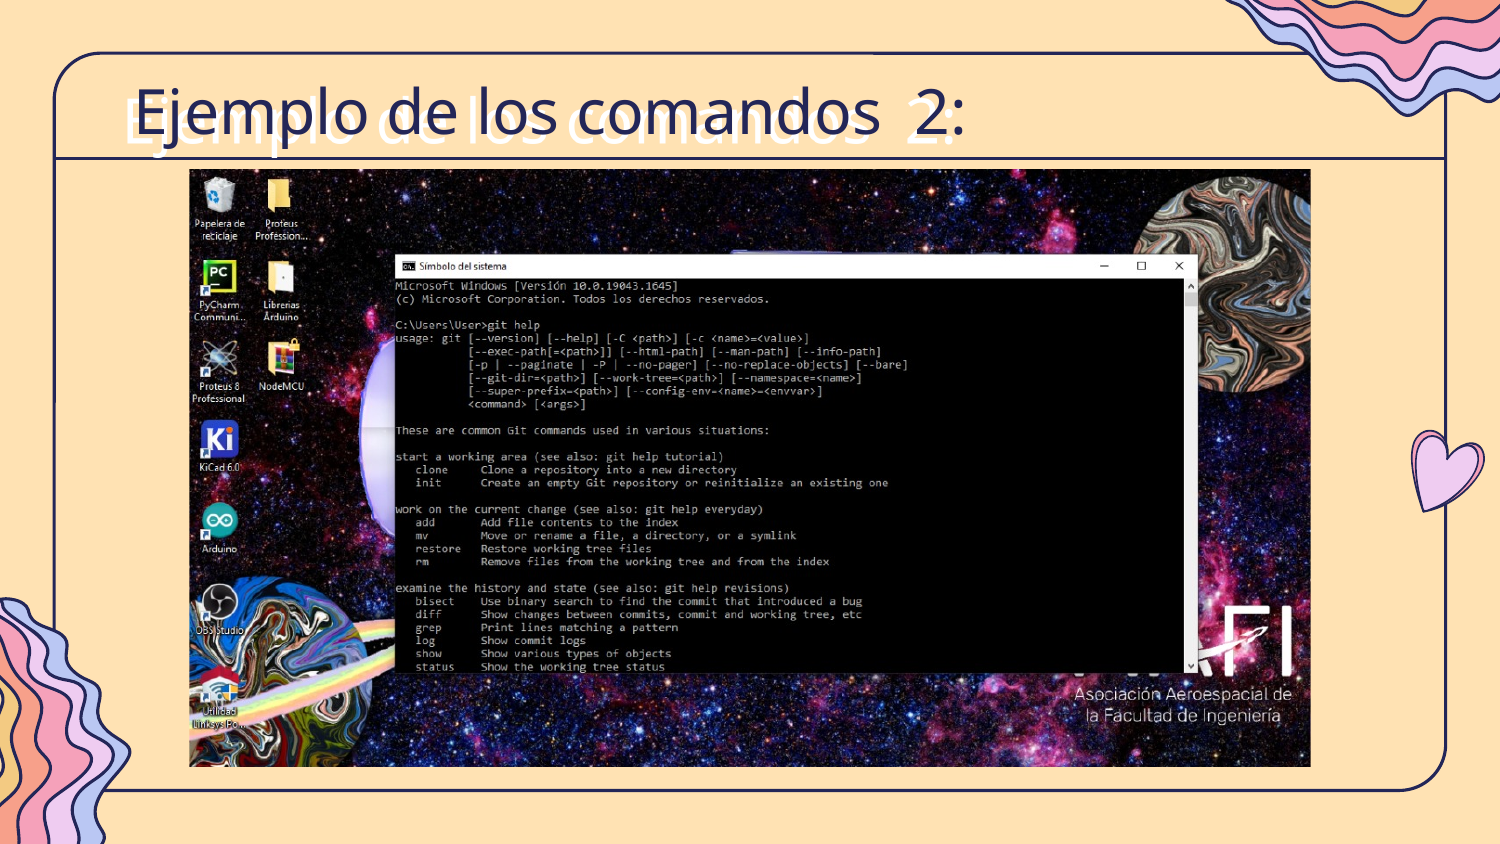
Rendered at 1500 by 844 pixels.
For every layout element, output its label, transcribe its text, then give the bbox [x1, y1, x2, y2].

title Ejemplo de los comandos 2: [118, 57, 1382, 159]
picture [189, 169, 1311, 767]
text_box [1396, 412, 1500, 518]
